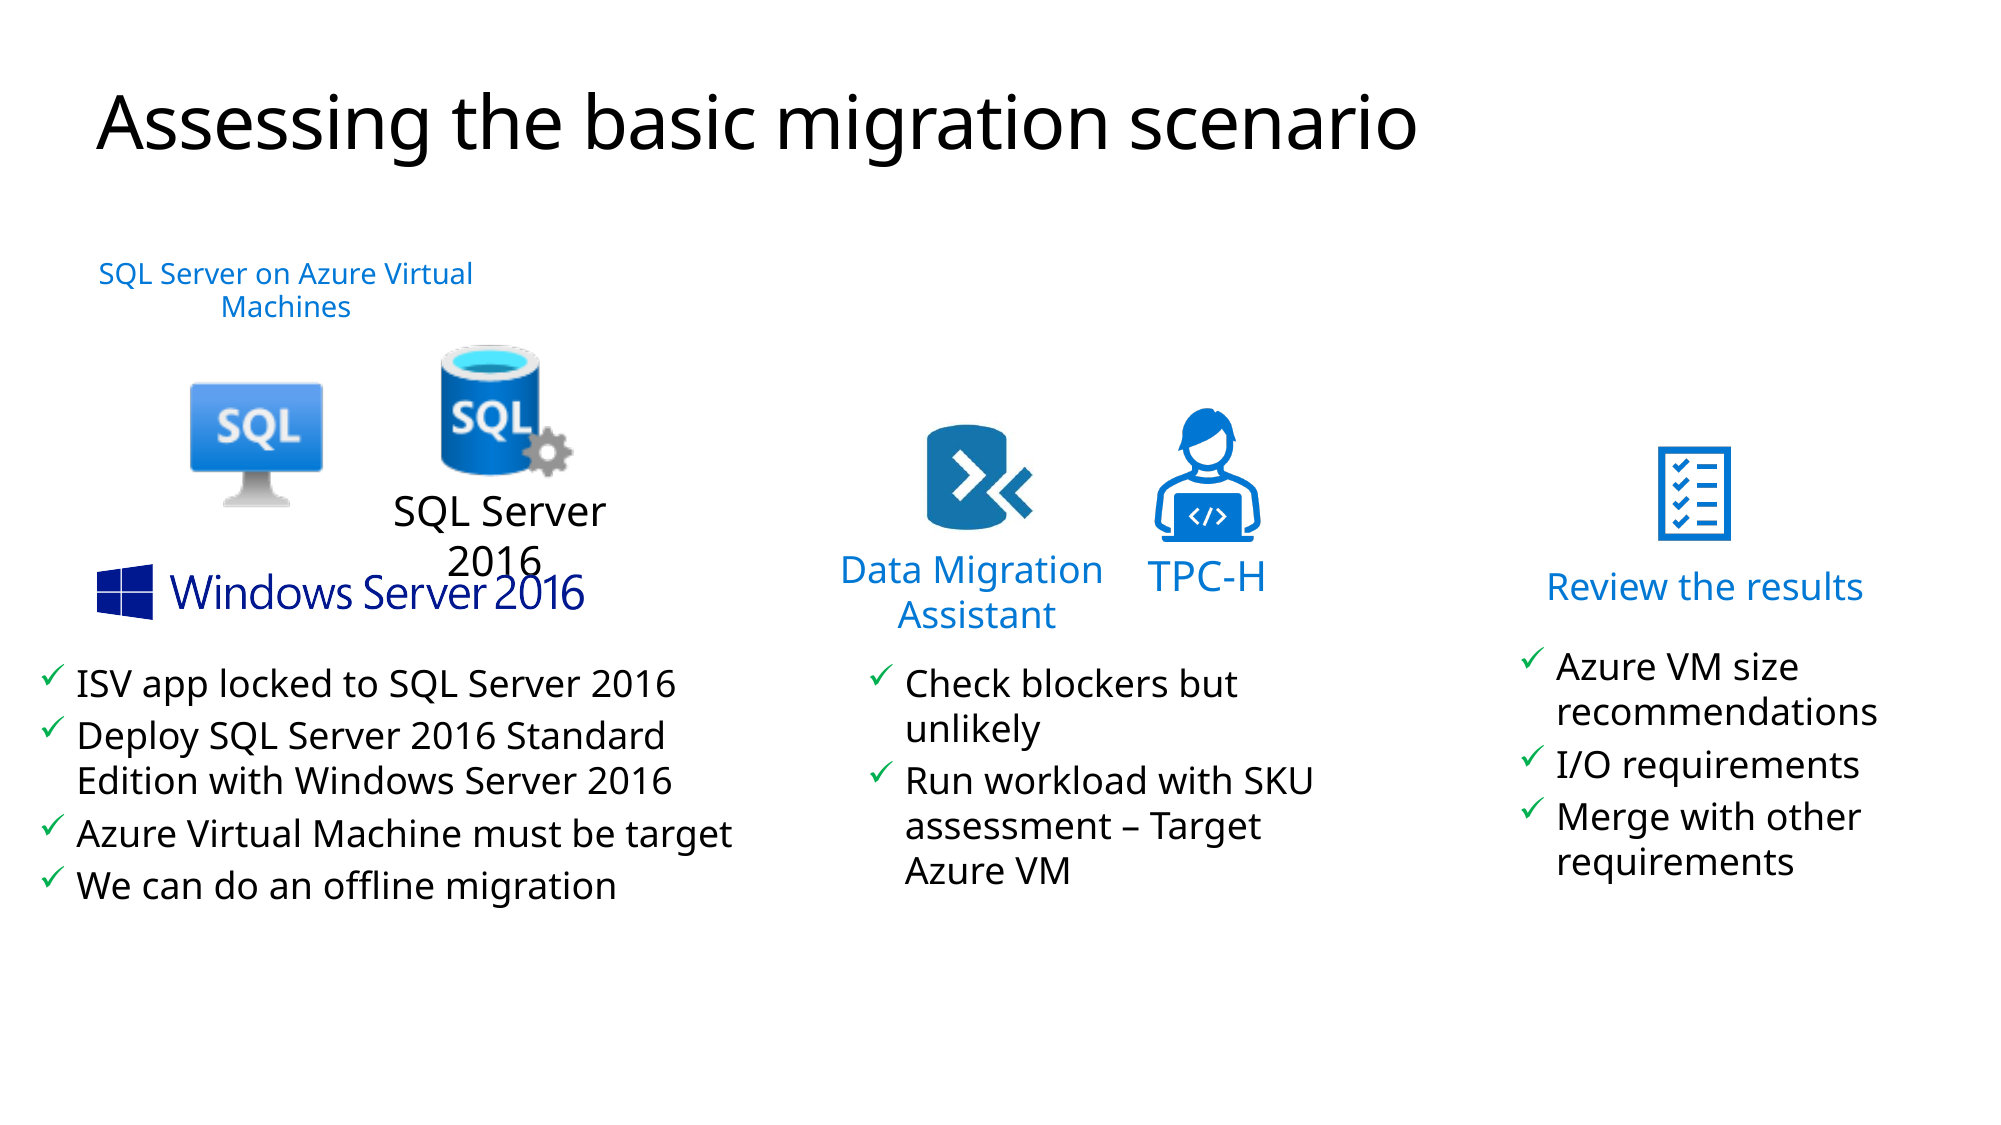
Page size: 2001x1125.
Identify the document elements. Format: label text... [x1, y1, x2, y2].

picture [1637, 437, 1751, 551]
text_box TPC-H [1147, 549, 1268, 601]
text_box SQL Server on Azure Virtual Machines [65, 250, 507, 332]
text_box Azure VM size recommendations I/O requirements Merge with other requirements [1503, 635, 1926, 891]
text_box Review the results [1546, 562, 1865, 608]
title Assessing the basic migration scenario [96, 75, 1904, 166]
text_box SQL Server 2016 [340, 484, 661, 585]
picture [1132, 394, 1283, 545]
text_box Check blockers but unlikely Run workload with SKU assessment – Target Azure VM [852, 652, 1373, 900]
picture [914, 422, 1040, 535]
text_box ISV app locked to SQL Server 2016 Deploy SQL Server 2016 Standard Edition with Windows Server 2016 Azure Virtual Machine must be target We can do an offline migration [24, 652, 753, 915]
picture [187, 375, 327, 515]
text_box Data Migration Assistant [839, 546, 1115, 637]
picture [437, 342, 576, 481]
picture [72, 540, 607, 644]
